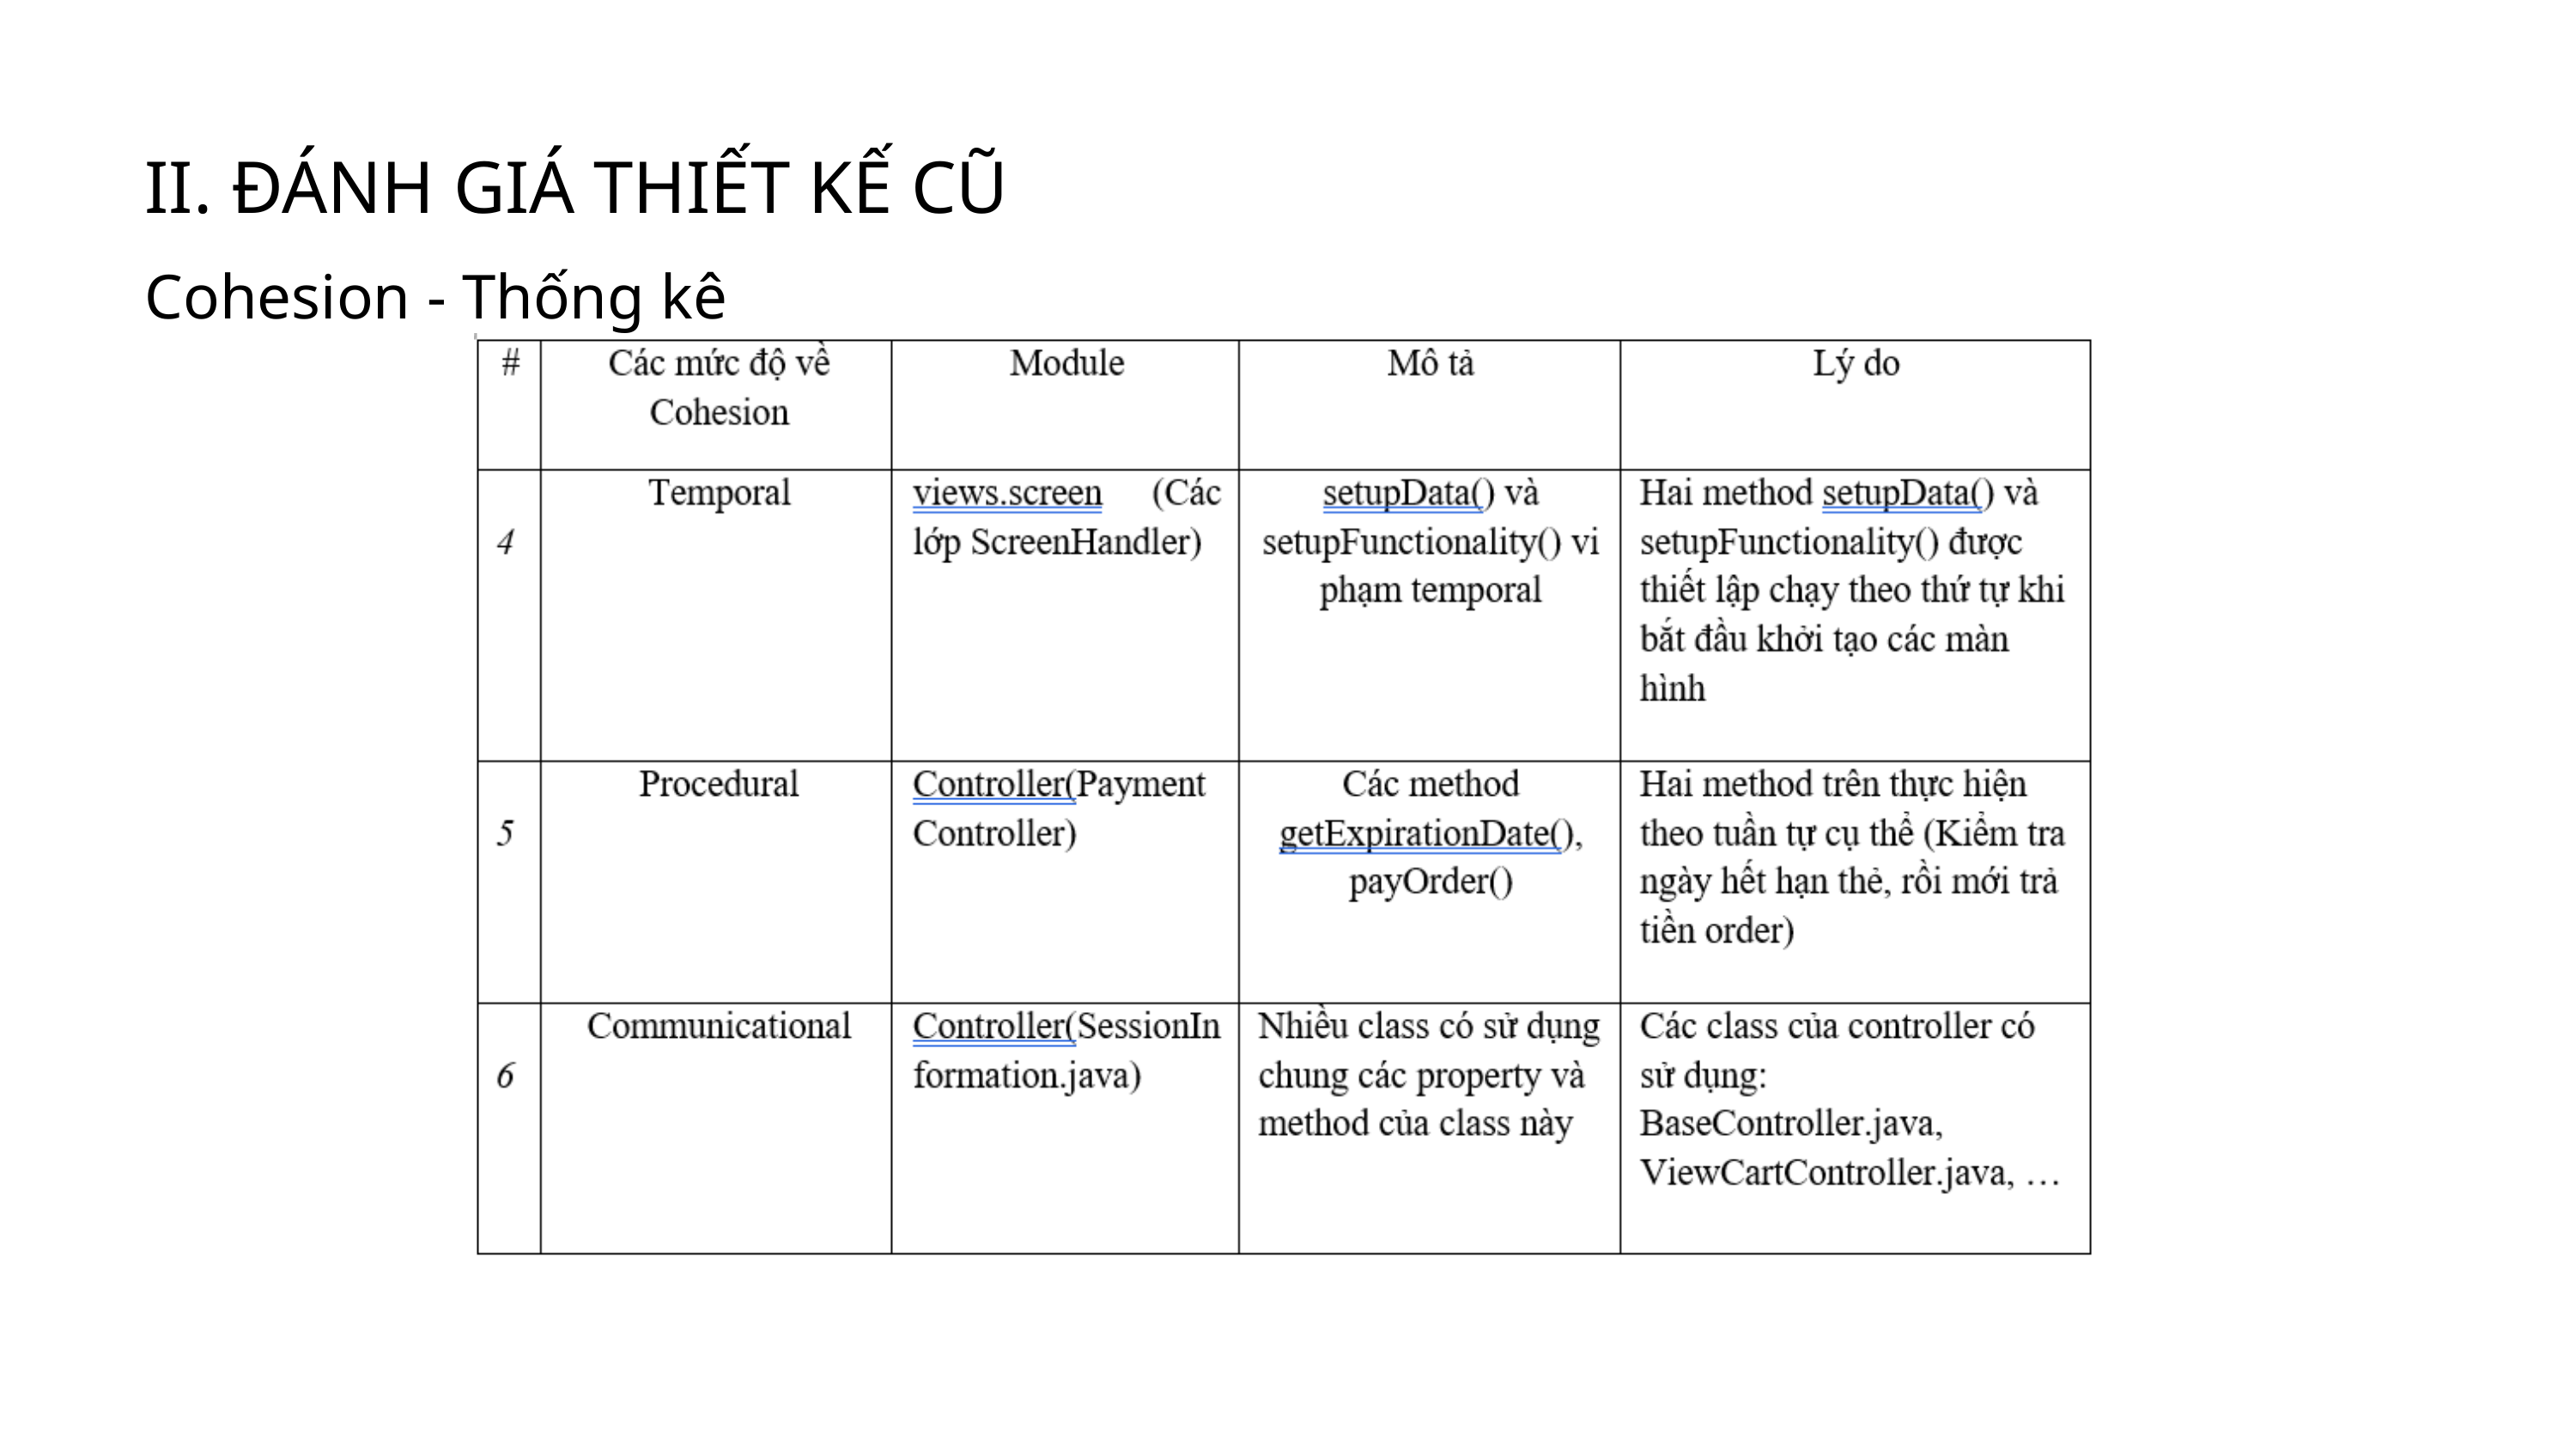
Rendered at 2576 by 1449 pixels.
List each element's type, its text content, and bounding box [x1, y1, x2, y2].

text_box [474, 416, 2102, 1267]
text_box Cohesion - Thống kê [144, 246, 2390, 416]
text_box II. ĐÁNH GIÁ THIẾT KẾ CŨ [144, 159, 1739, 228]
